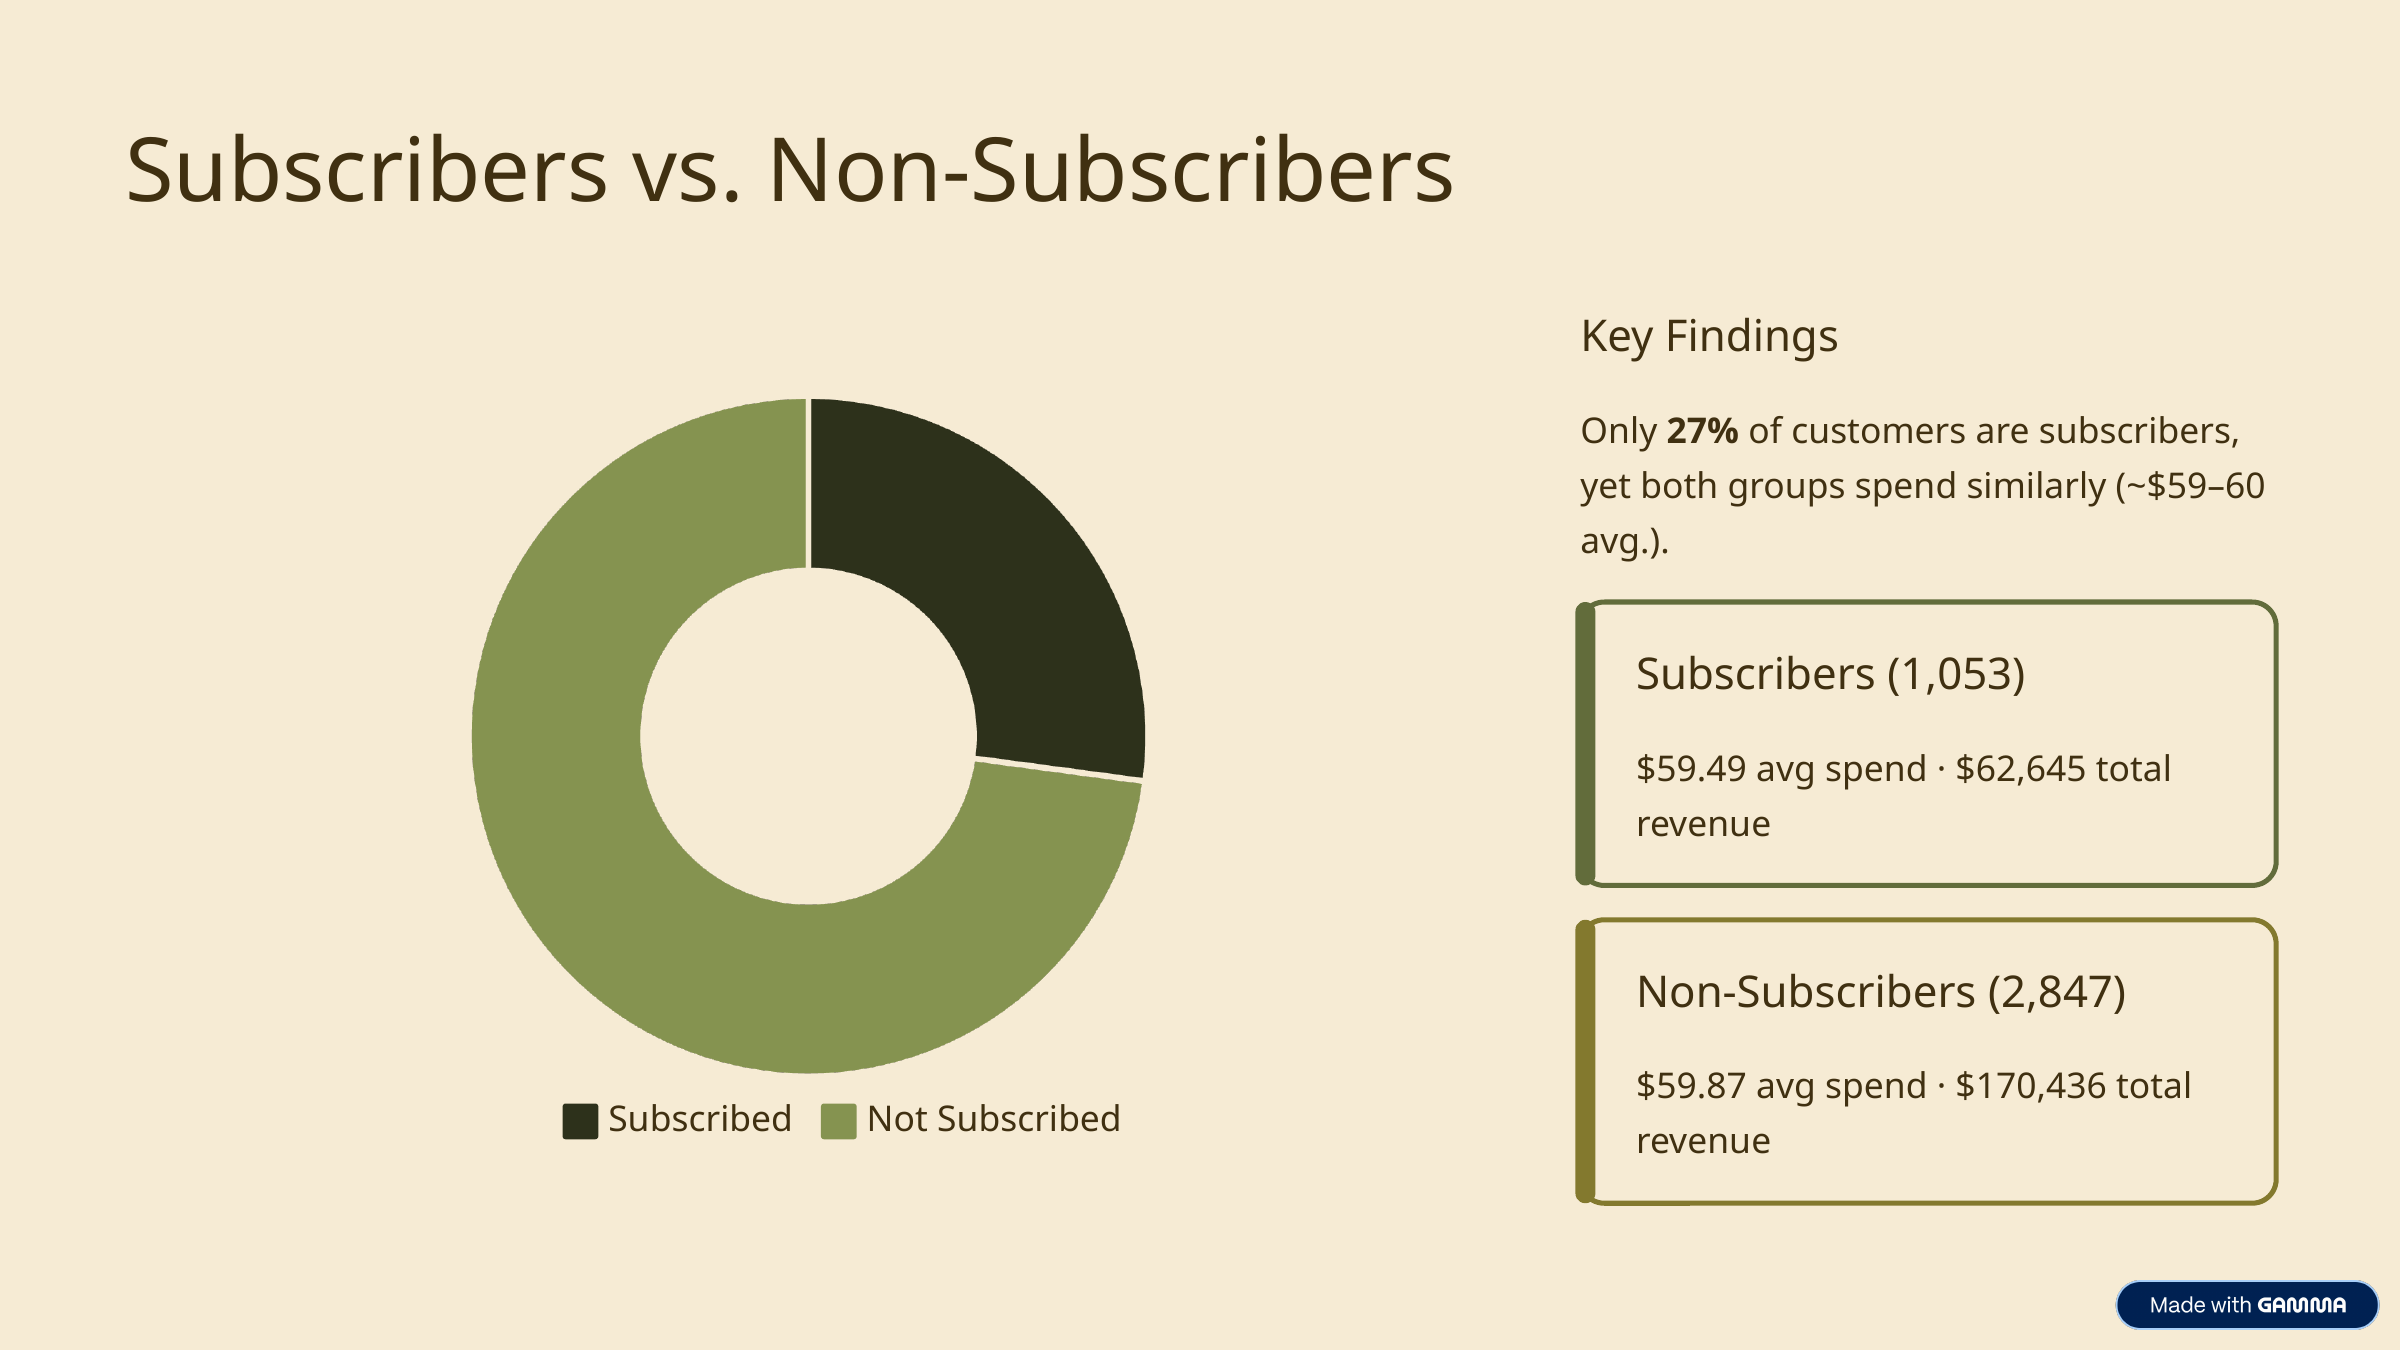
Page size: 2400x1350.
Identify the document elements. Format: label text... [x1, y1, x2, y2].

text_box $59.49 avg spend · $62,645 total revenue [1636, 732, 2236, 845]
text_box Subscribers vs. Non-Subscribers [124, 108, 1490, 220]
text_box $59.87 avg spend · $170,436 total revenue [1636, 1050, 2236, 1163]
text_box [1575, 919, 1596, 1204]
text_box Subscribed [608, 1103, 796, 1140]
text_box [820, 1103, 857, 1140]
picture [124, 373, 1492, 1099]
text_box Only 27% of customers are subscribers, yet both groups spend similarly (~$59–60 avg.). [1580, 395, 2277, 564]
text_box [1593, 919, 2277, 1204]
text_box Non-Subscribers (2,847) [1636, 960, 2145, 1017]
text_box [1575, 602, 1596, 886]
text_box Key Findings [1580, 305, 2027, 362]
text_box [562, 1103, 599, 1140]
text_box Not Subscribed [866, 1103, 1122, 1140]
text_box [1593, 602, 2277, 886]
picture [2106, 1271, 2389, 1339]
text_box Subscribers (1,053) [1636, 642, 2083, 699]
